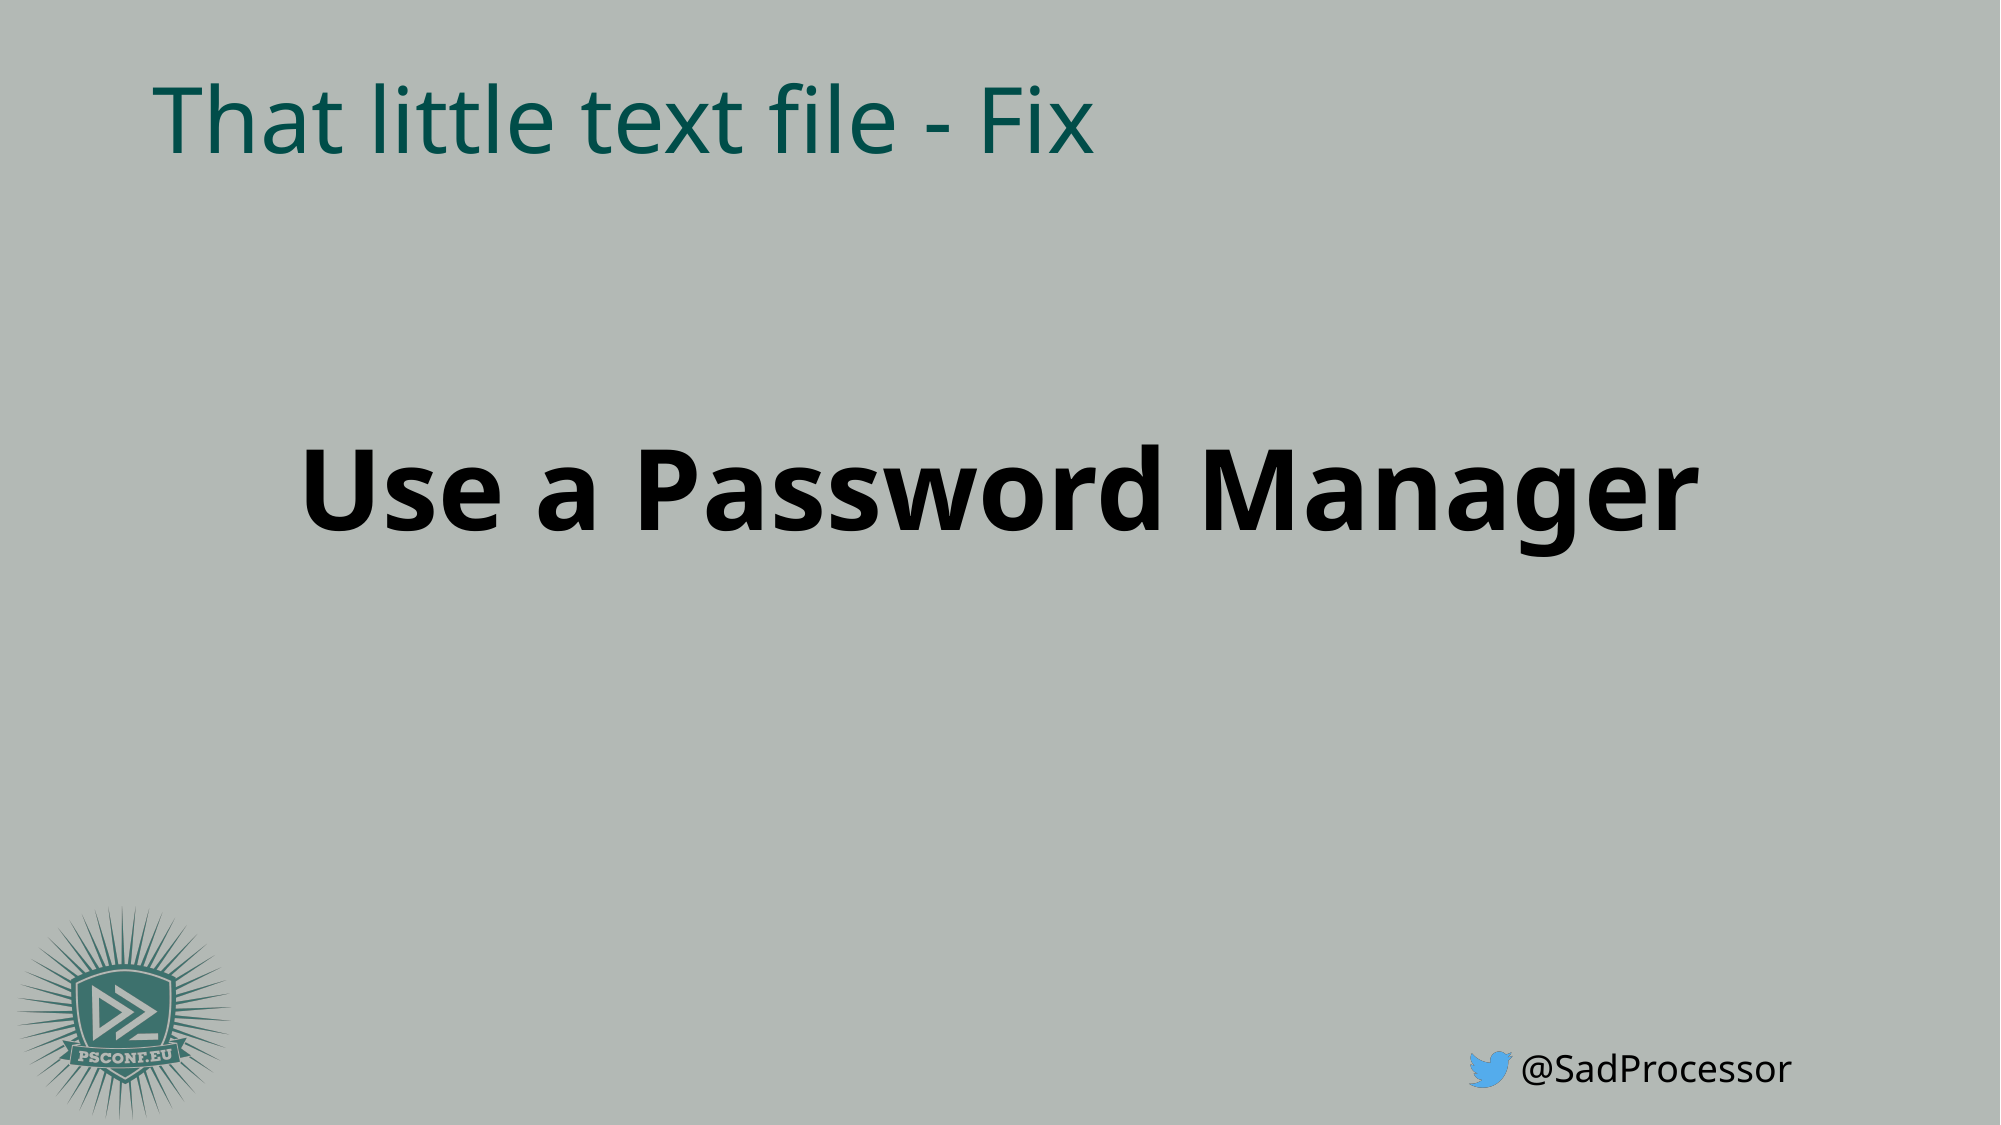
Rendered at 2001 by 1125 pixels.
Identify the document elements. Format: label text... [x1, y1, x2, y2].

title That little text file - Fix [137, 59, 1863, 188]
picture [1458, 1037, 1523, 1103]
text_box Use a Password Manager [282, 410, 1718, 561]
footer @SadProcessor [1505, 1037, 1863, 1098]
